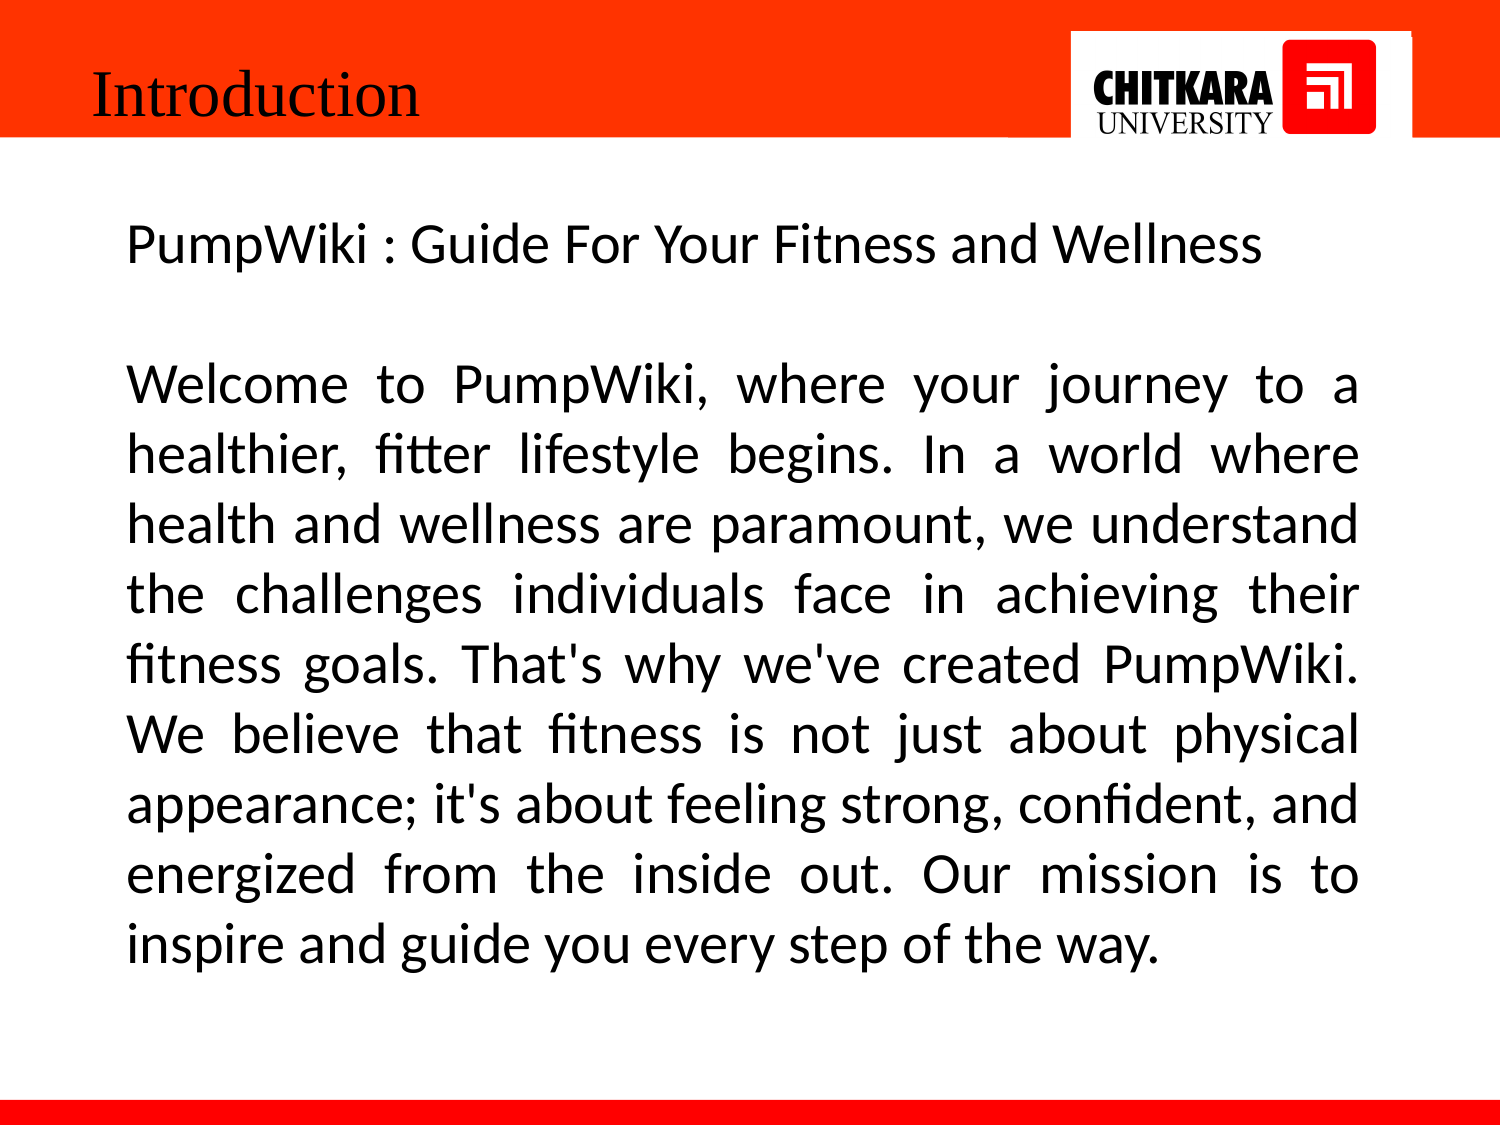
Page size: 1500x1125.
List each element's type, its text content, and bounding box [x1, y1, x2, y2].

text_box PumpWiki : Guide For Your Fitness and Wellness Welcome to PumpWiki, where your journey to a healthier, fitter lifestyle begins. In a world where health and wellness are paramount, we understand the challenges individuals face in achieving their fitness goals. That's why we've created PumpWiki. We believe that fitness is not just about physical appearance; it's about feeling strong, confident, and energized from the inside out. Our mission is to inspire and guide you every step of the way. [112, 197, 1376, 1103]
picture [1074, 37, 1391, 138]
text_box Introduction [76, 42, 963, 138]
